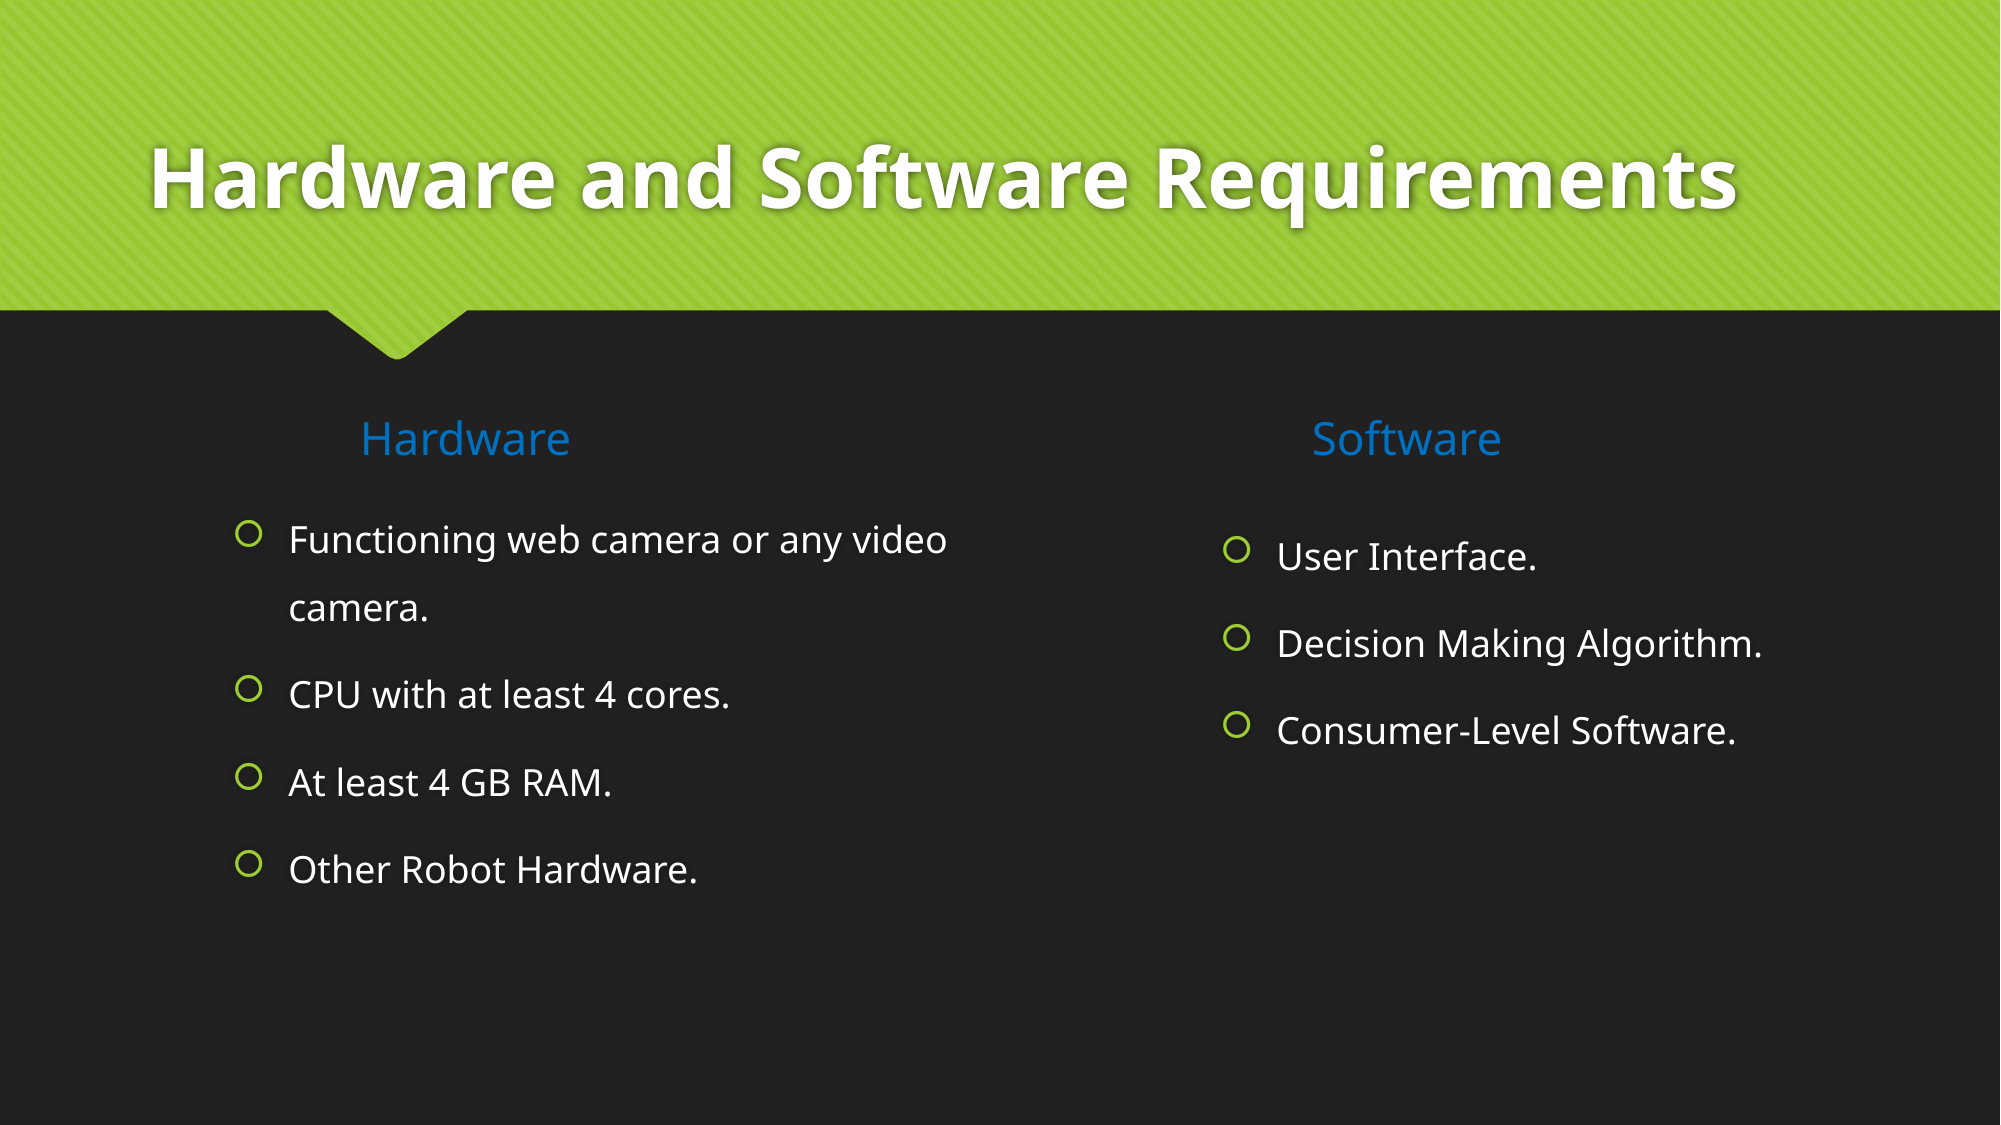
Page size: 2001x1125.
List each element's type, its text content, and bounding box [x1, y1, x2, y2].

title Hardware and Software Requirements [132, 73, 1868, 233]
list Functioning web camera or any video camera. CPU with at least 4 cores. At least 4 GB RAM. Other Robot Hardware. [217, 437, 1068, 1035]
text_box Hardware [264, 402, 667, 473]
text_box Software [1113, 402, 1701, 473]
list User Interface. Decision Making Algorithm. Consumer-Level Software. [1205, 376, 2000, 974]
